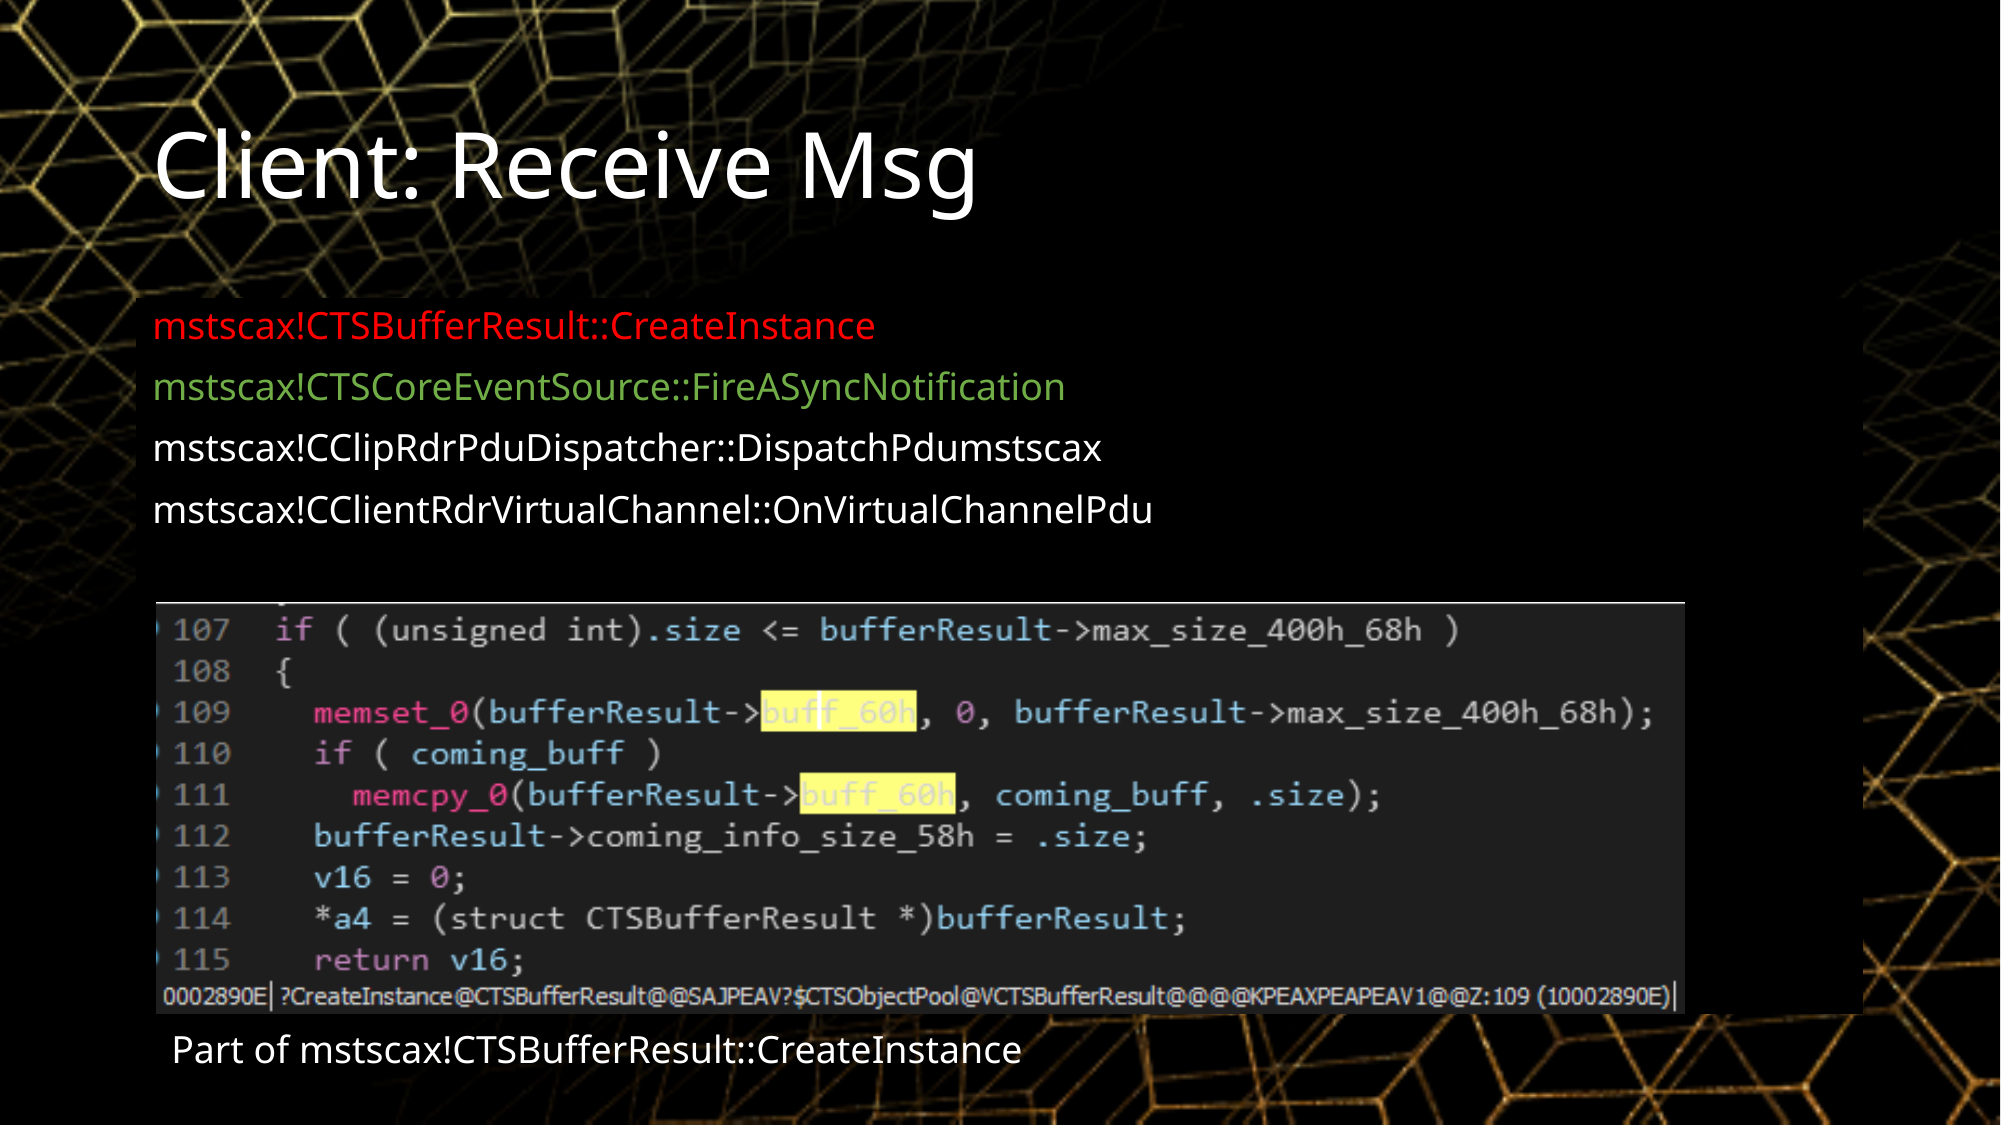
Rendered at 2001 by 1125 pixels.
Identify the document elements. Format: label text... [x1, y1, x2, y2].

list mstscax!CTSBufferResult::CreateInstance mstscax!CTSCoreEventSource::FireASyncNotification mstscax!CClipRdrPduDispatcher::DispatchPdumstscax mstscax!CClientRdrVirtualChannel::OnVirtualChannelPdu [136, 298, 1863, 1014]
title Client: Receive Msg [137, 59, 1863, 278]
text_box Part of mstscax!CTSBufferResult::CreateInstance [156, 1018, 1071, 1124]
picture [0, 0, 2001, 1125]
